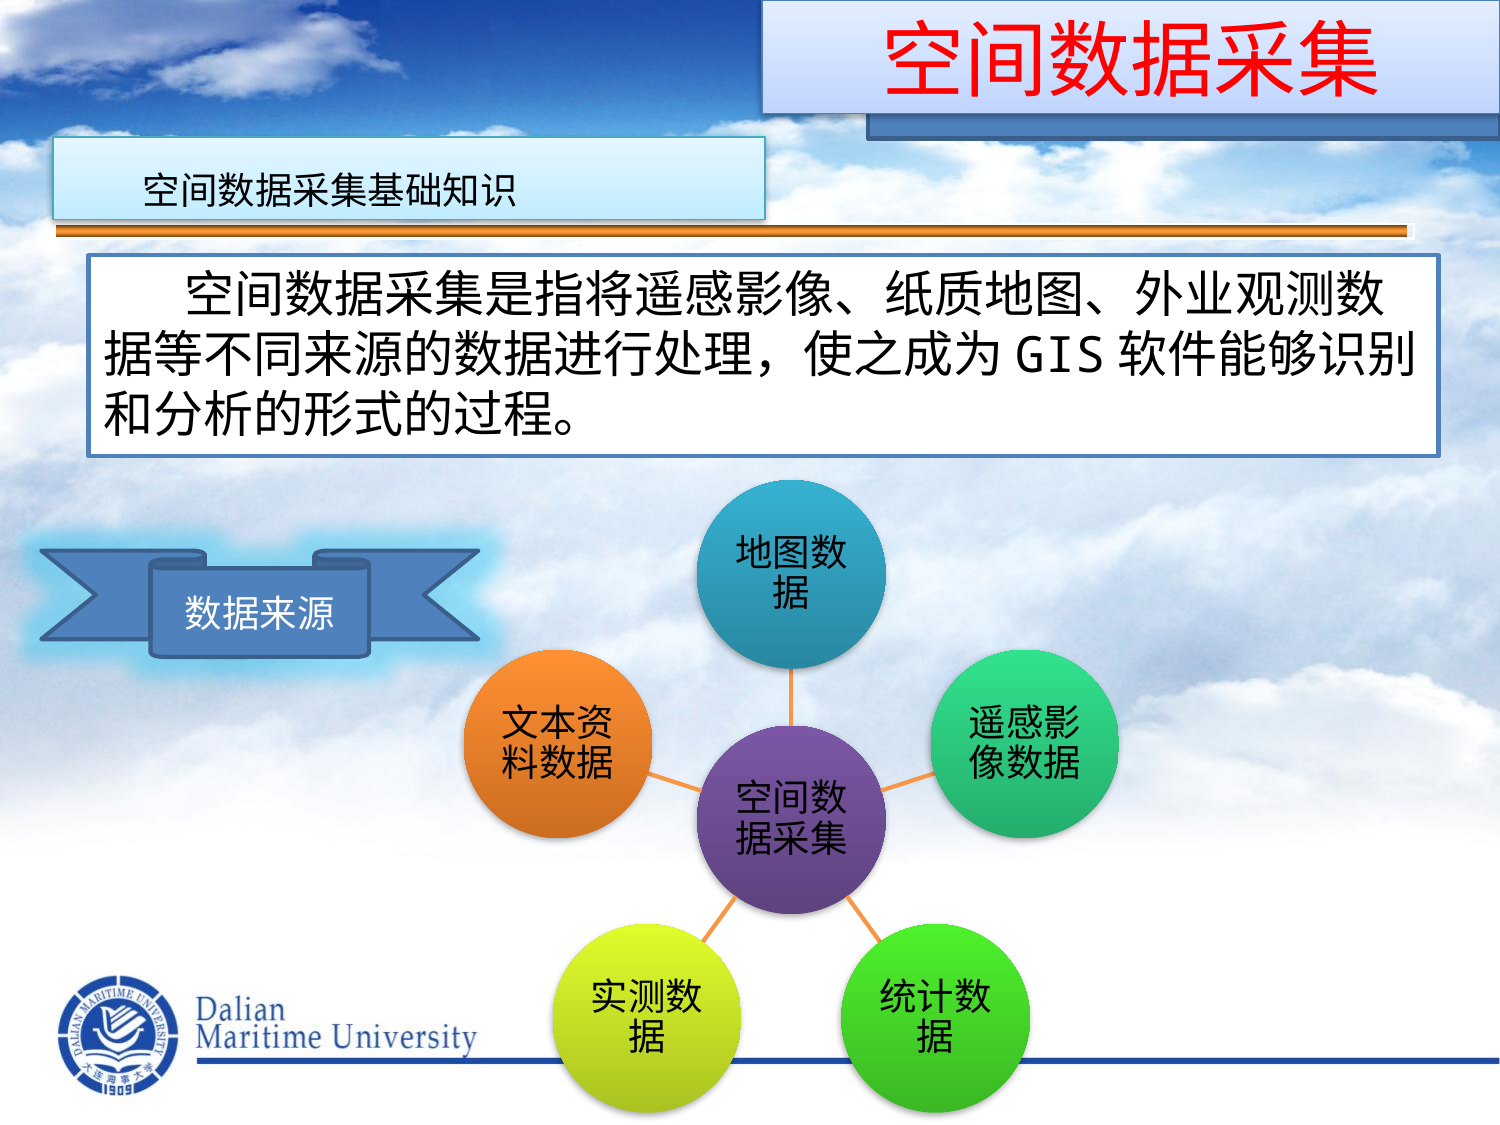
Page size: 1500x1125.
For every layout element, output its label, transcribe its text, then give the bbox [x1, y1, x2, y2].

text_box 空间数据采集基础知识 [52, 136, 766, 220]
list 空间数据采集是指将遥感影像、纸质地图、外业观测数据等不同来源的数据进行处理，使之成为GIS软件能够识别和分析的形式的过程。 [86, 253, 1441, 458]
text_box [218, 479, 1365, 1114]
text_box 数据来源 [39, 548, 213, 660]
picture [0, 0, 1500, 1125]
text_box 空间数据采集 [761, 0, 1500, 114]
